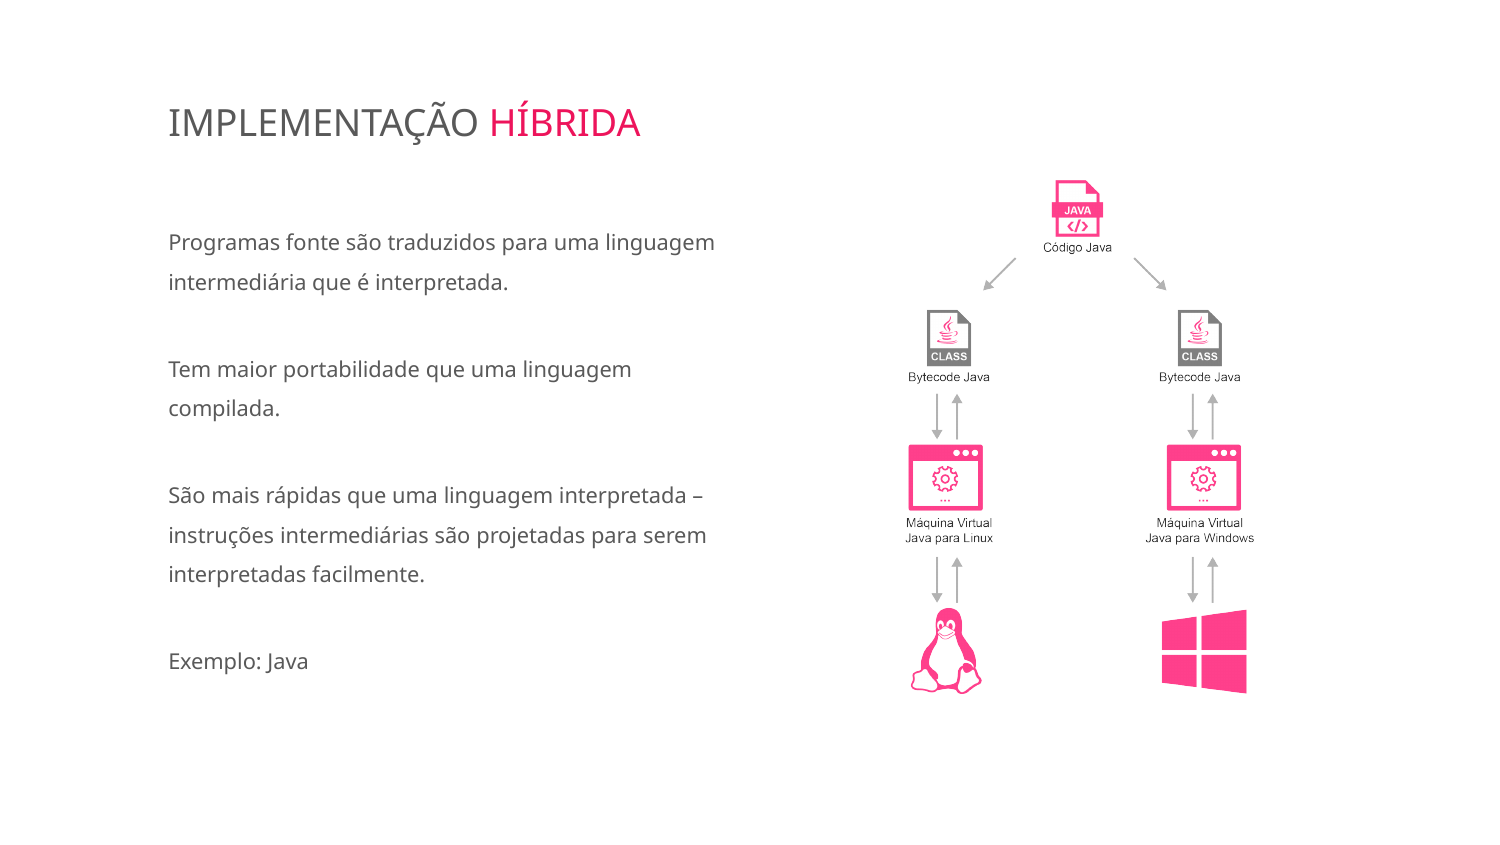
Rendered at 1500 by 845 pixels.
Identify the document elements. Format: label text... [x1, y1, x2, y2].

text_box Programas fonte são traduzidos para uma linguagem intermediária que é interpretada. Tem maior portabilidade que uma linguagem compilada. São mais rápidas que uma linguagem interpretada – instruções intermediárias são projetadas para serem interpretadas facilmente. Exemplo: Java [153, 208, 750, 748]
picture [861, 140, 1297, 735]
text_box IMPLEMENTAÇÃO HÍBRIDA [153, 91, 1347, 151]
